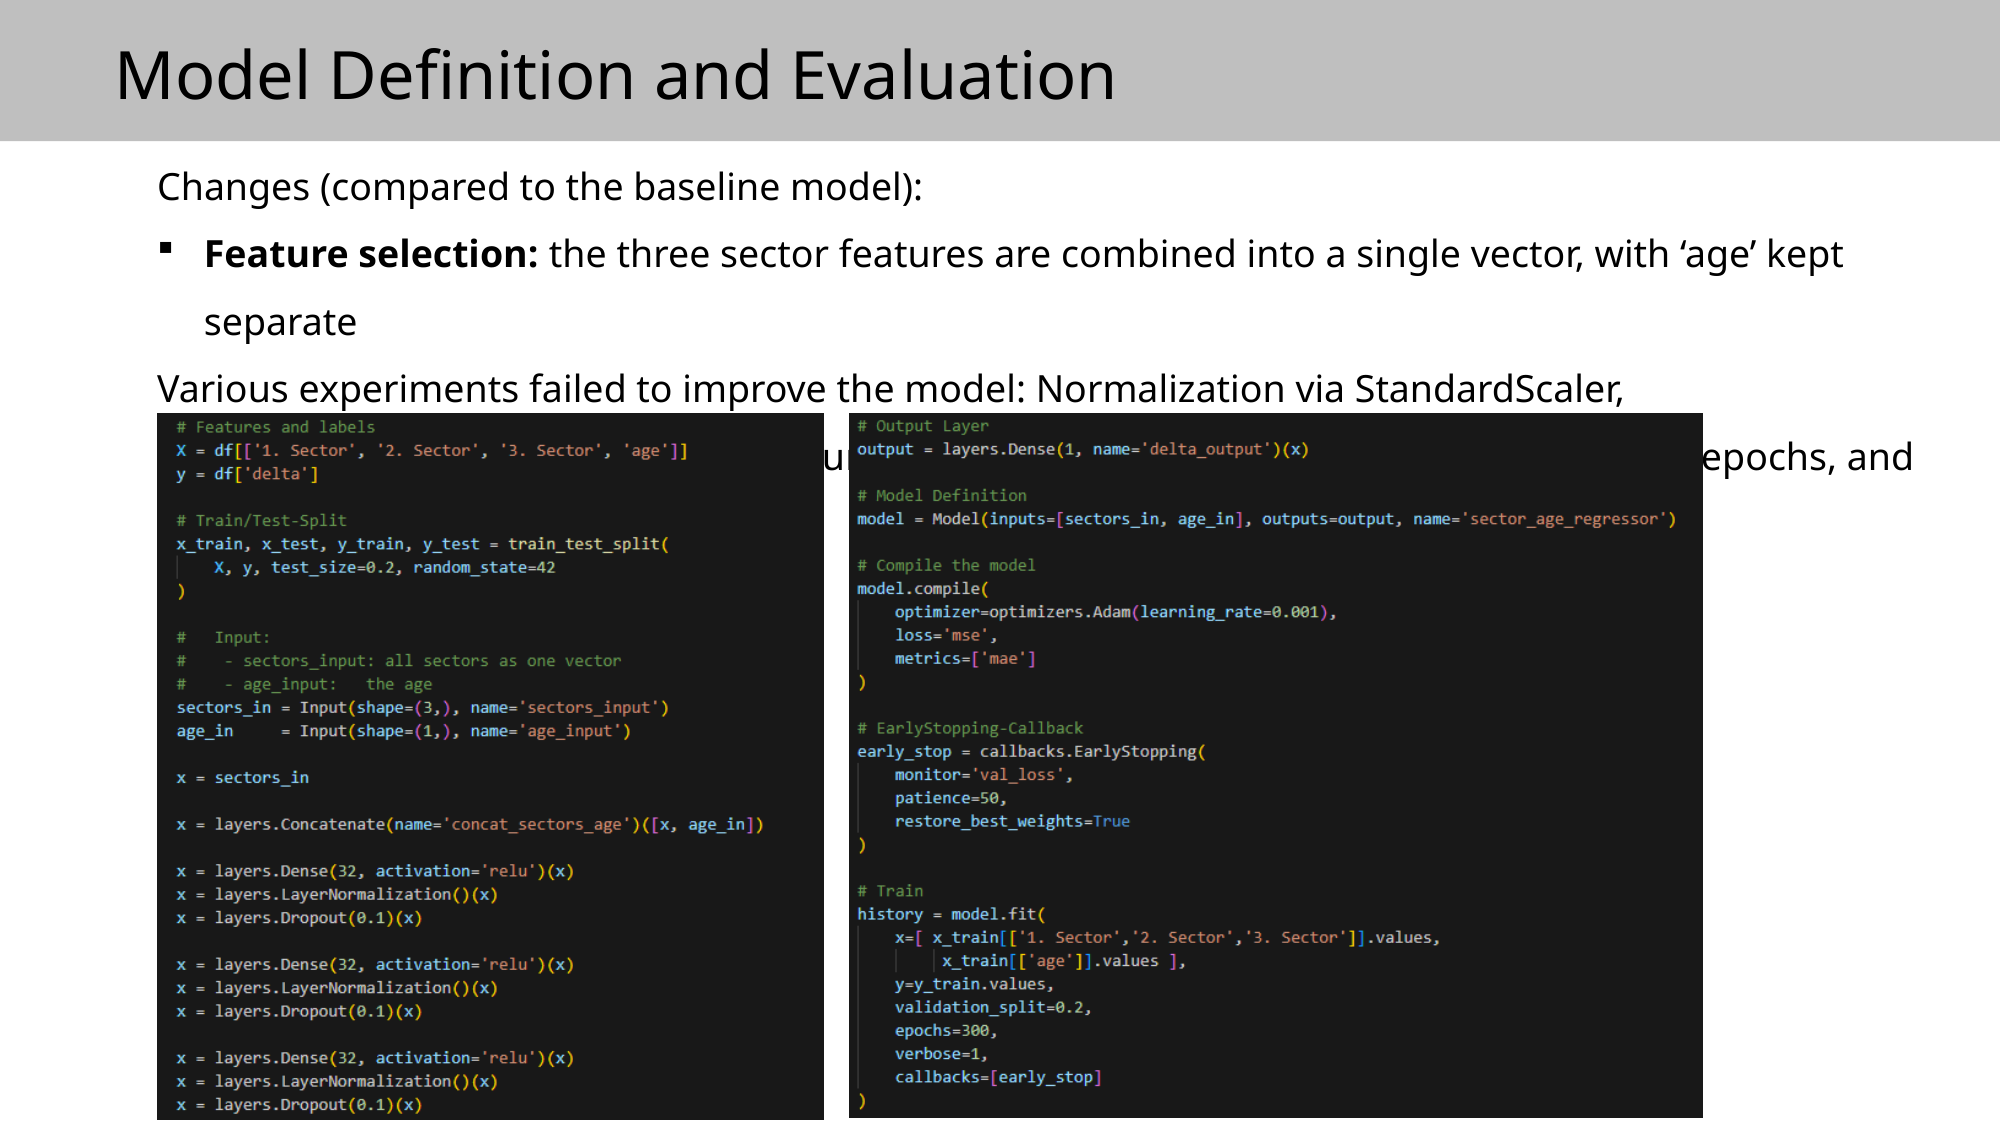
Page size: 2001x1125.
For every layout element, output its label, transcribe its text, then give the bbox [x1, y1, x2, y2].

text_box Model Definition and Evaluation [99, 7, 1981, 149]
text_box Changes (compared to the baseline model): Feature selection: the three sector features are combined into a single vector, with ‘age’ kept separate Various experiments failed to improve the model: Normalization via StandardScaler, LayerNormalization, GELU activation functions, different learning rates and numbers of epochs, and various dropout configurations. [142, 149, 1981, 553]
picture [849, 413, 1704, 1118]
text_box [0, 0, 2000, 143]
picture [157, 413, 824, 1121]
